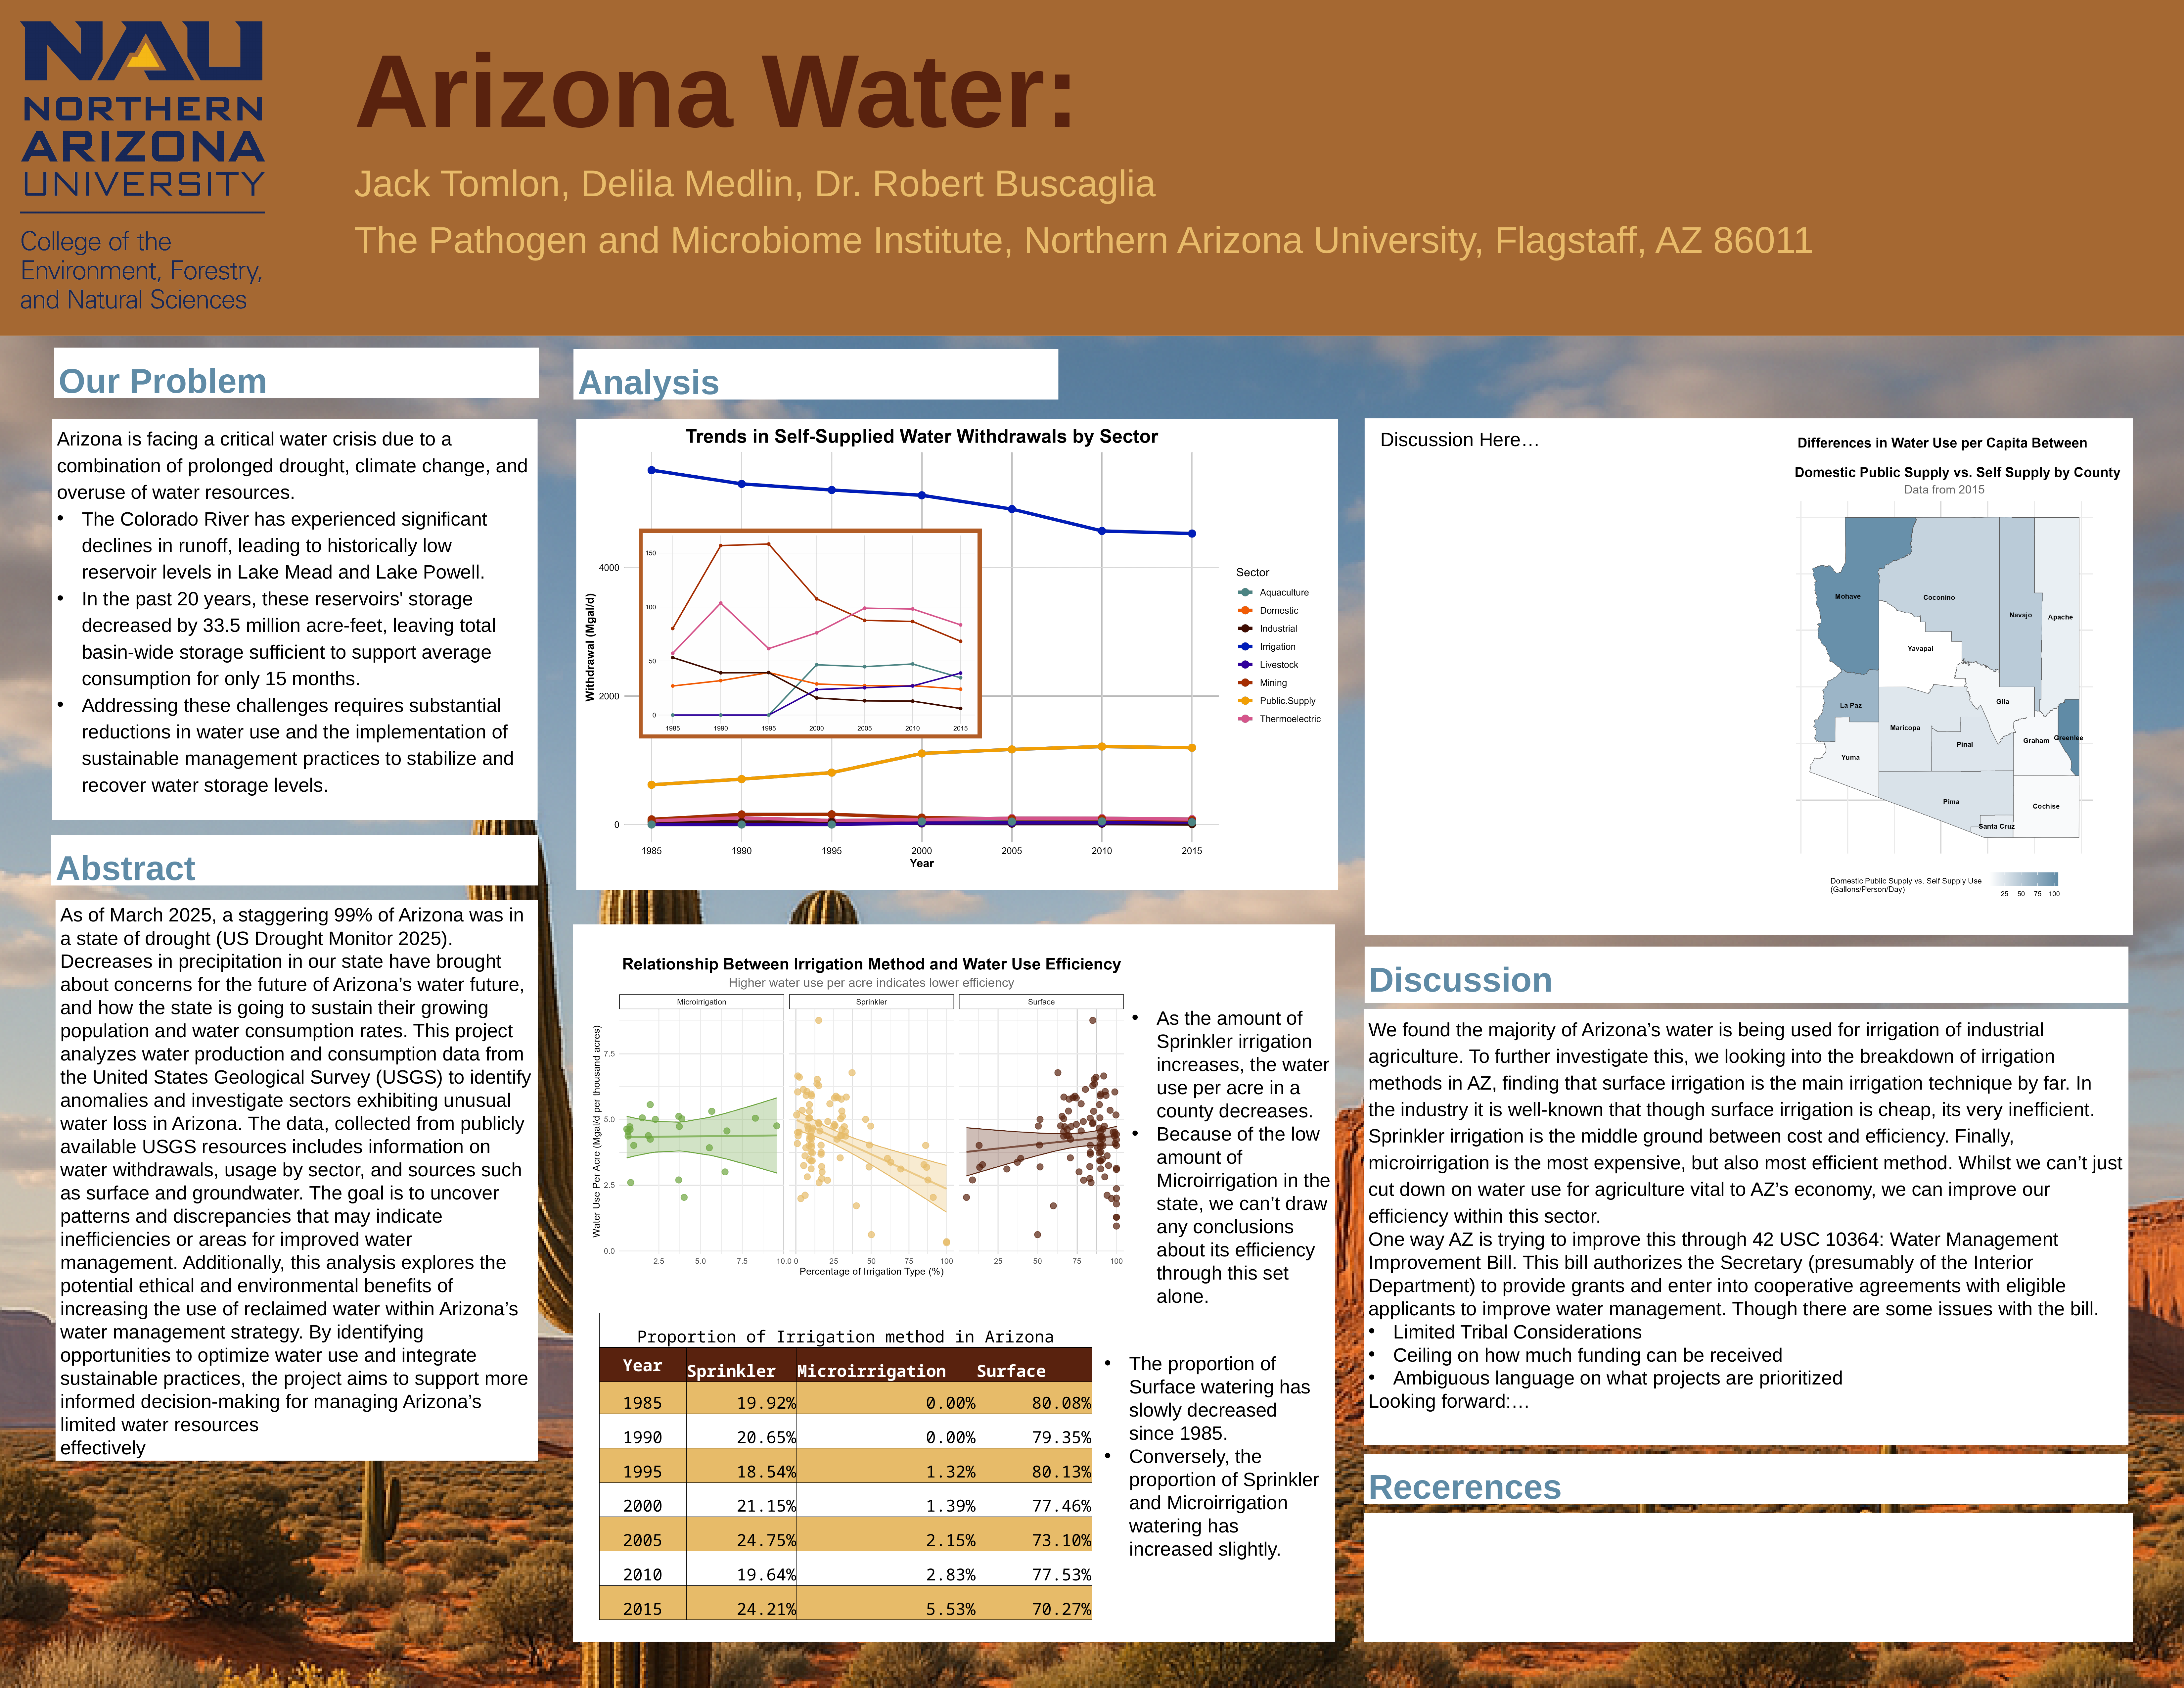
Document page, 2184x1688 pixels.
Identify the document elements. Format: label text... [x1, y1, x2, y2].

text_box Jack Tomlon, Delila Medlin, Dr. Robert Buscaglia [349, 157, 2164, 206]
text_box [0, 0, 2184, 336]
text_box The Pathogen and Microbiome Institute, Northern Arizona University, Flagstaff, AZ 86011 [349, 213, 2164, 263]
picture [0, 336, 2184, 1688]
picture [20, 21, 265, 309]
text_box Arizona Water: [349, 21, 2164, 150]
